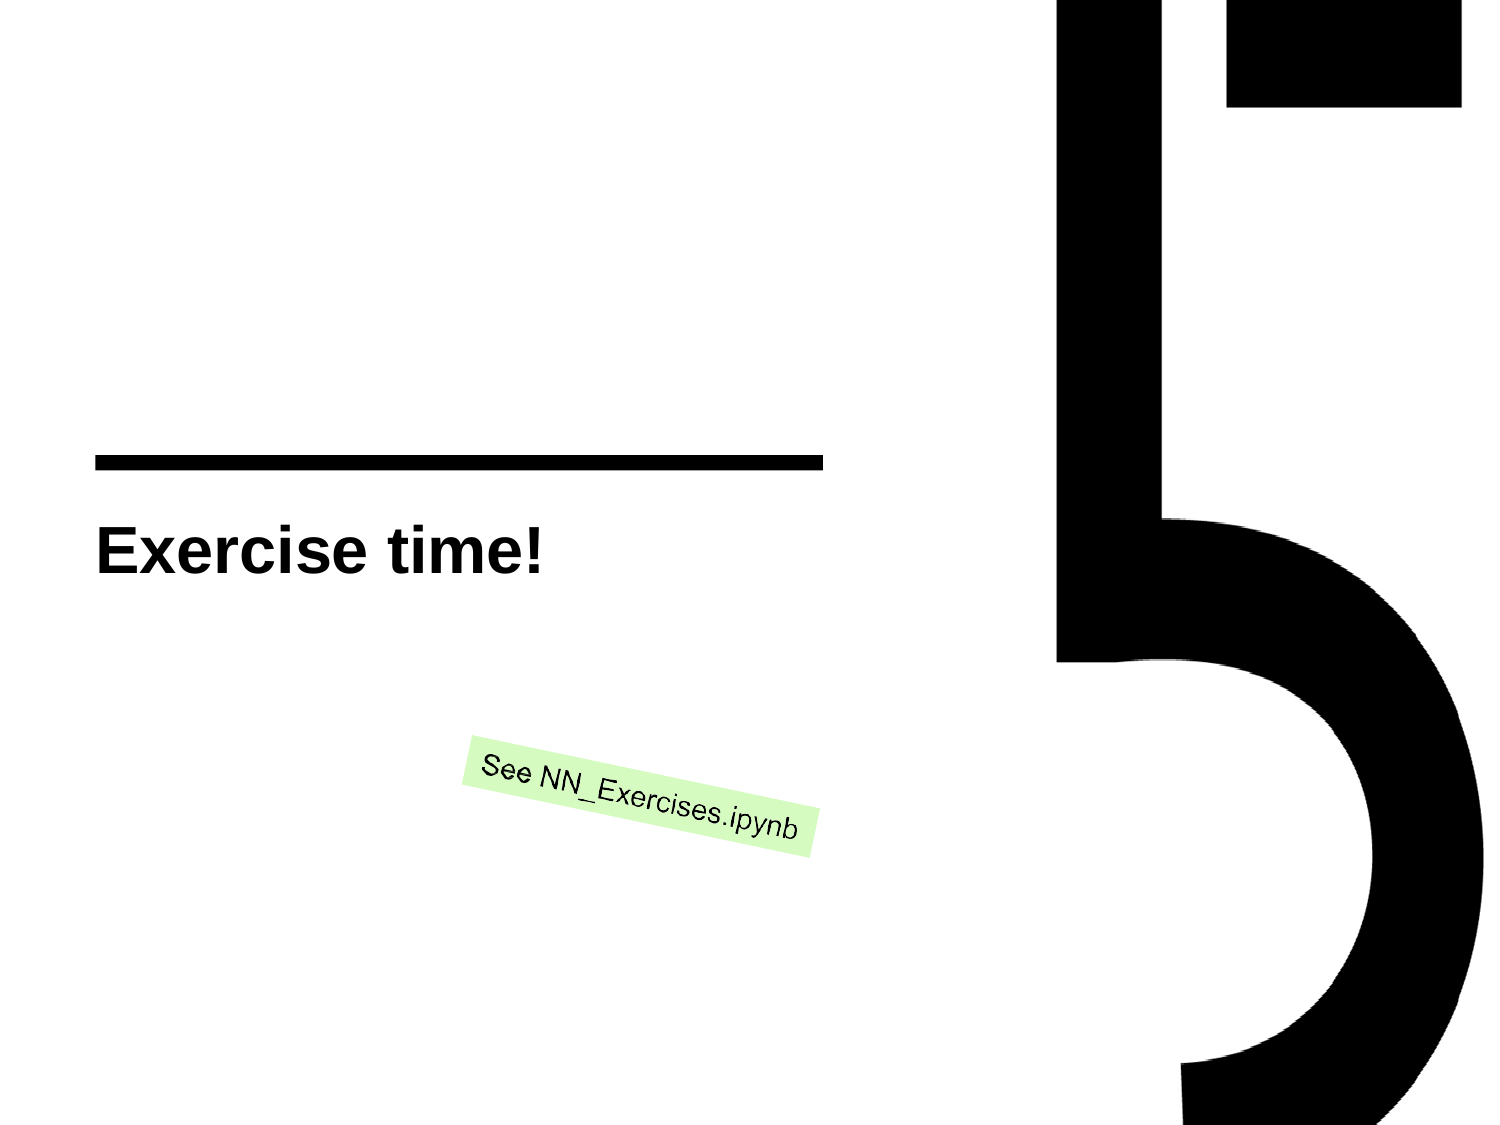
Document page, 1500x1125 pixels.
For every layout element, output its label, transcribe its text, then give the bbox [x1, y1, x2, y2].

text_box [461, 734, 821, 859]
title Exercise time! [93, 505, 550, 696]
picture [0, 0, 1500, 1125]
